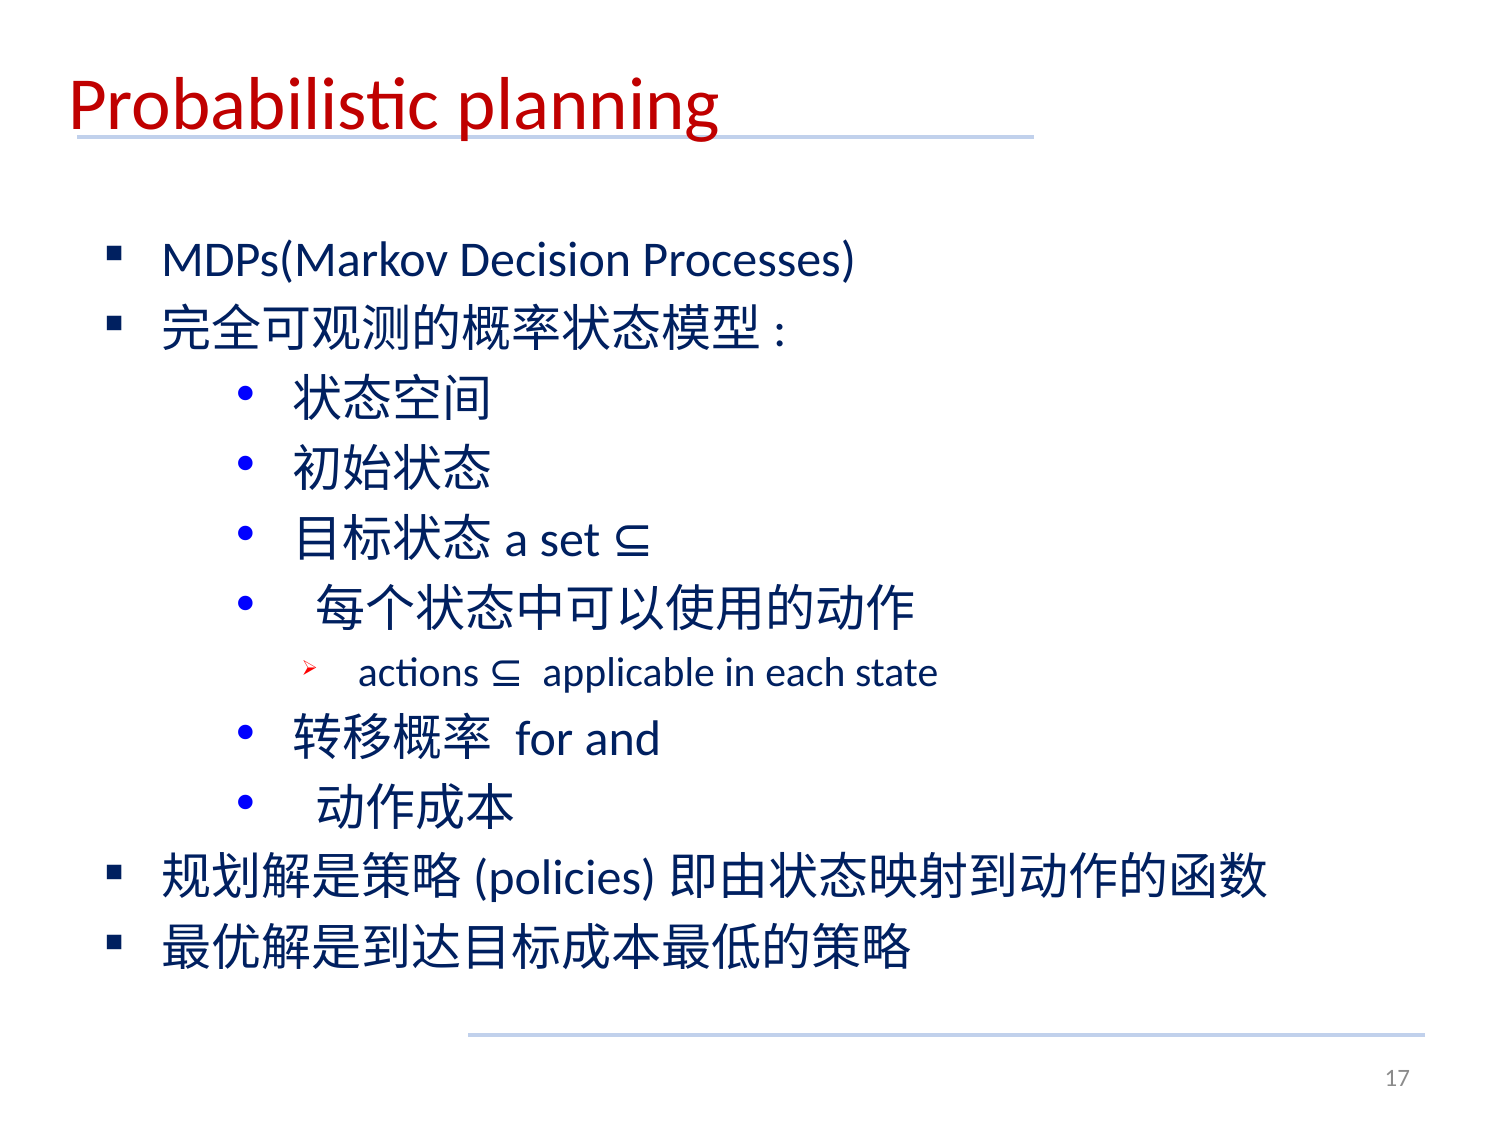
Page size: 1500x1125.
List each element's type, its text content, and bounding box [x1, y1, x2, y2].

slide_number 17 [1246, 1046, 1425, 1107]
text_box [94, 42, 1500, 220]
text_box Probabilistic planning [53, 47, 94, 152]
